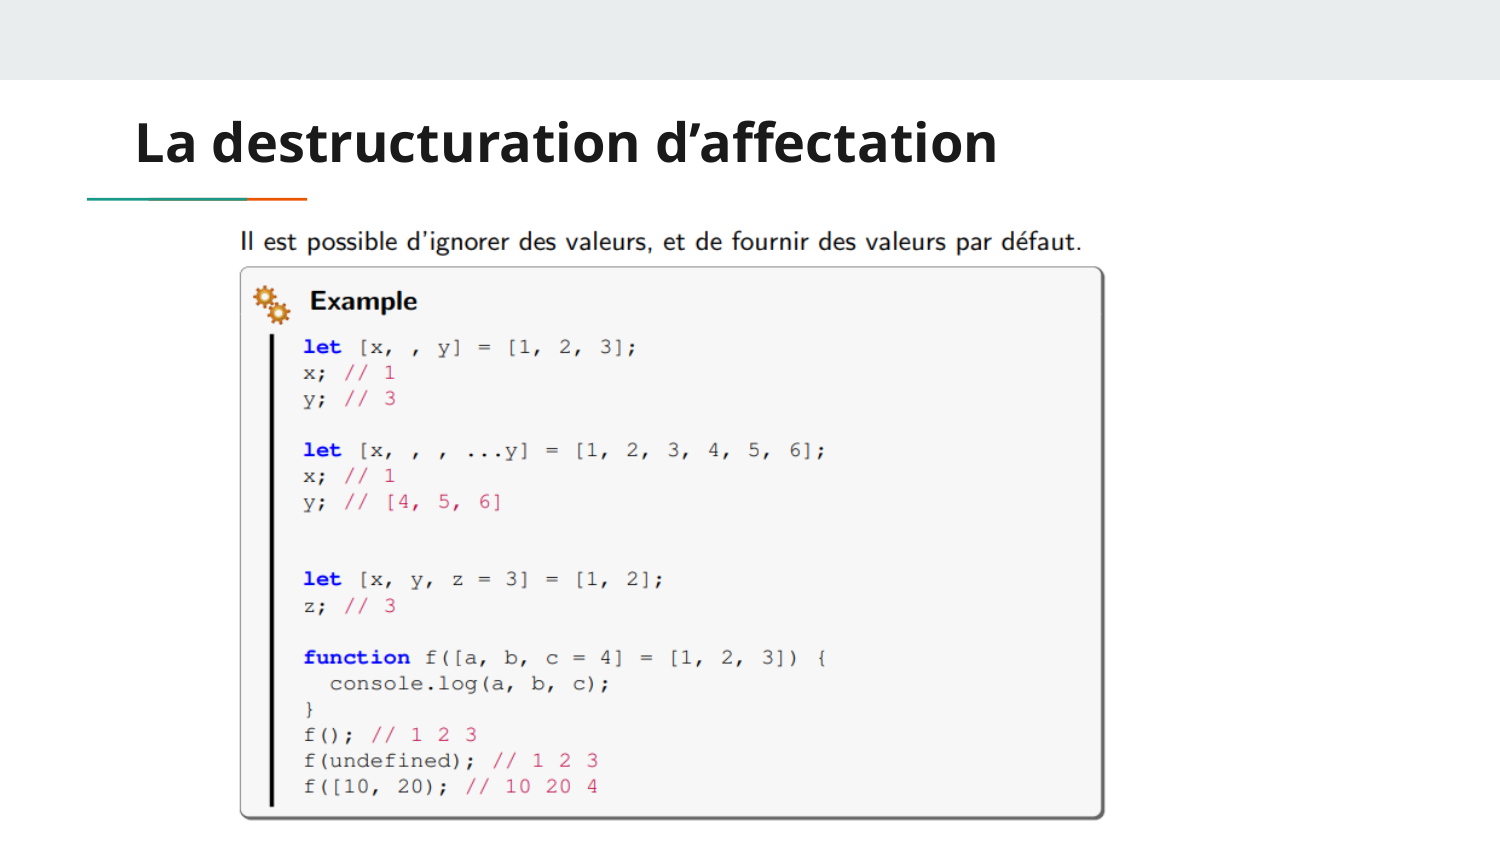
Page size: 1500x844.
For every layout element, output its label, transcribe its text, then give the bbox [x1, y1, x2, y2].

title La destructuration d’affectation [119, 92, 1381, 181]
picture [229, 215, 1119, 836]
